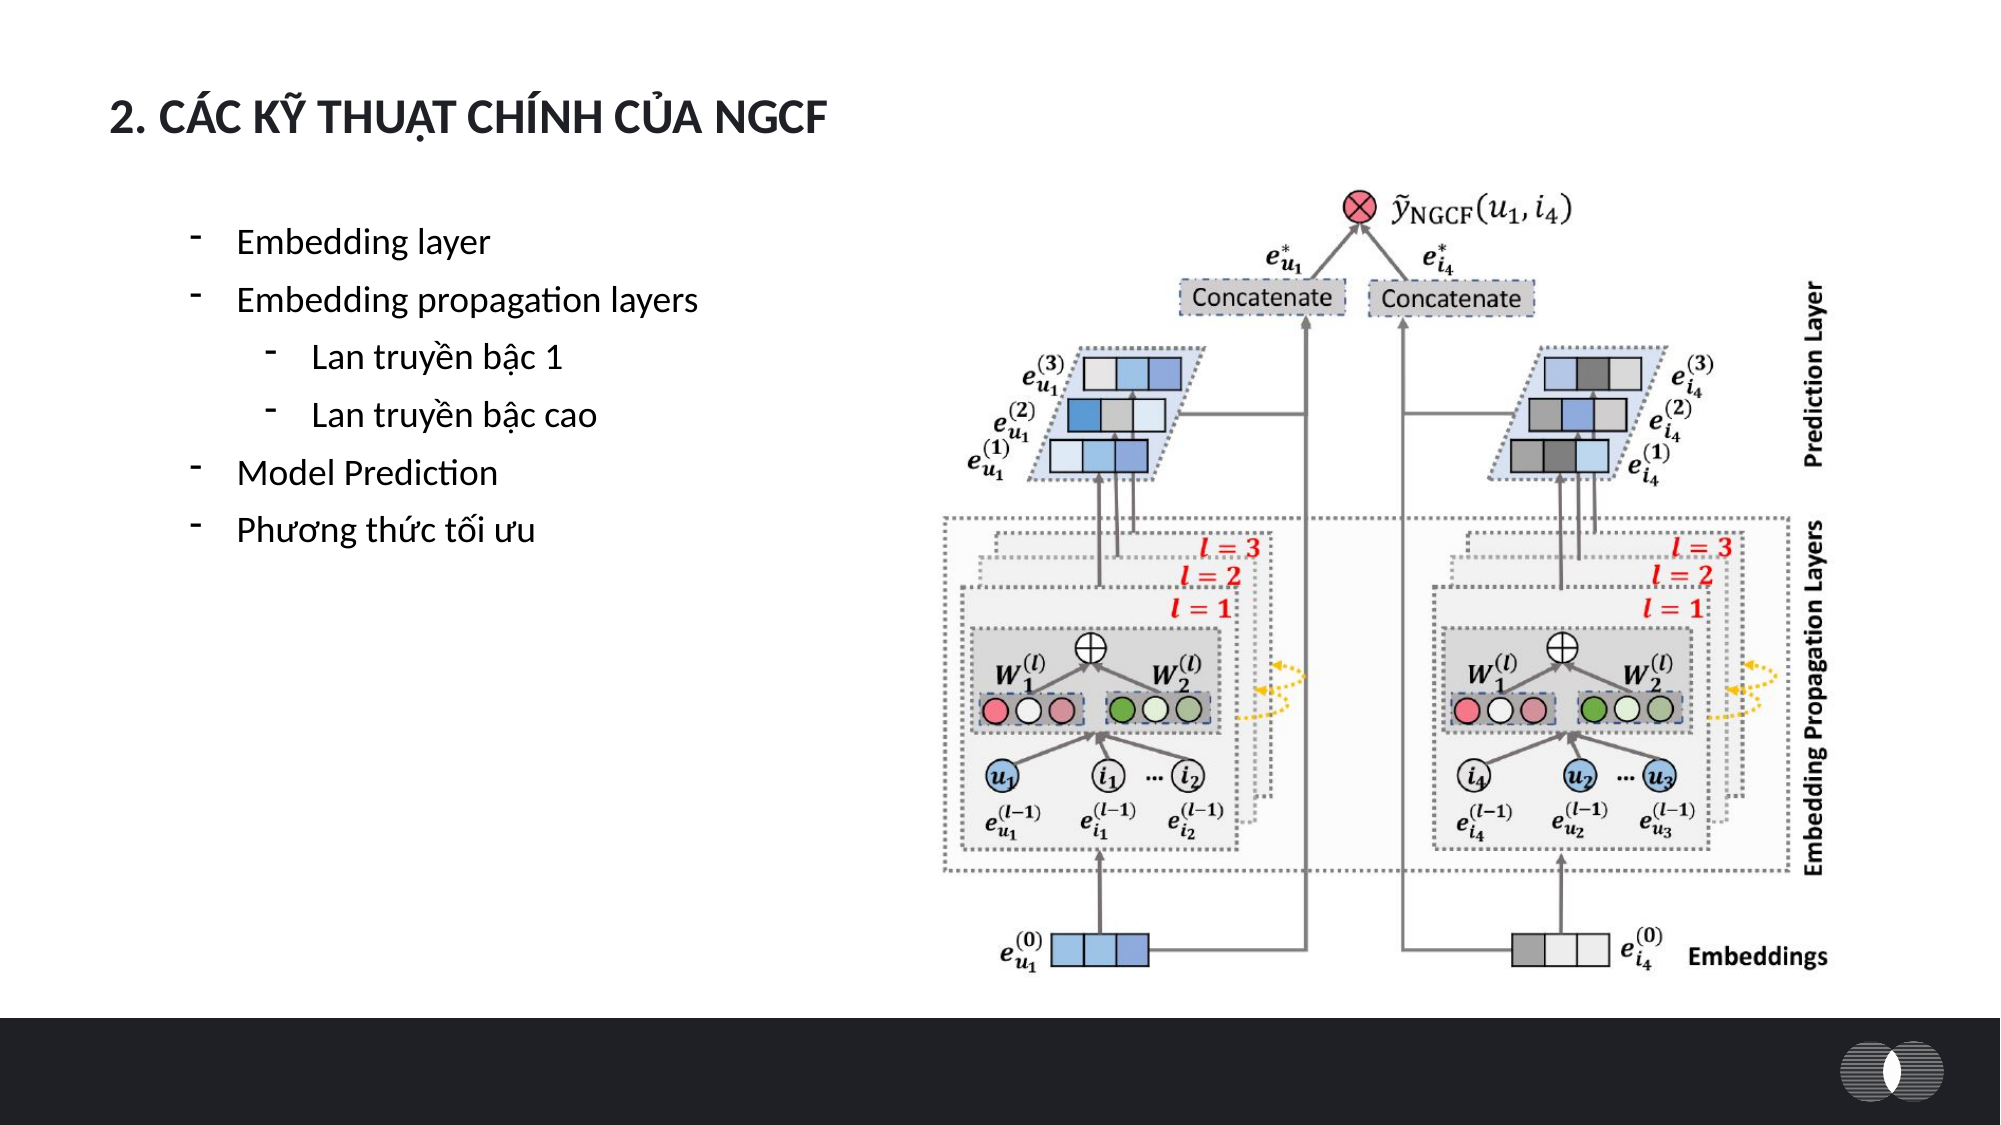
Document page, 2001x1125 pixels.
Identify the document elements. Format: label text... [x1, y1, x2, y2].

text_box [0, 1018, 2000, 1125]
picture [1840, 1041, 1944, 1102]
text_box Embedding layer Embedding propagation layers Lan truyền bậc 1 Lan truyền bậc cao Model Prediction Phương thức tối ưu [174, 209, 896, 614]
text_box 2. CÁC KỸ THUẬT CHÍNH CỦA NGCF [94, 76, 1415, 152]
picture [896, 175, 1858, 982]
